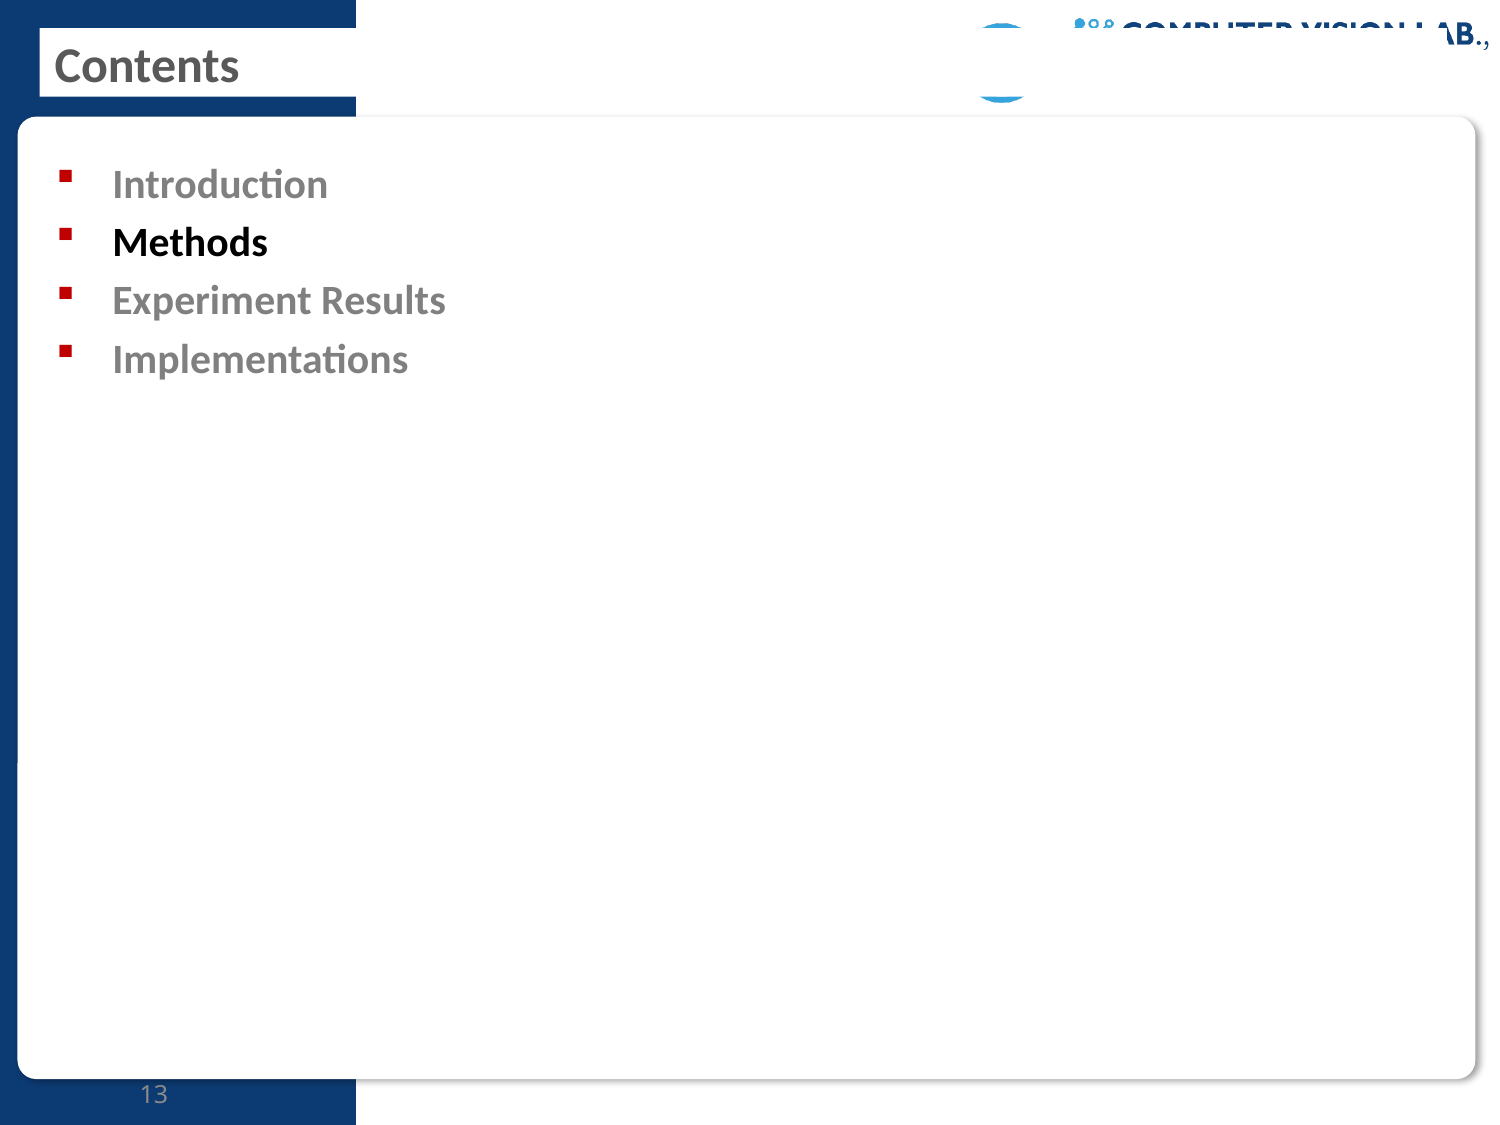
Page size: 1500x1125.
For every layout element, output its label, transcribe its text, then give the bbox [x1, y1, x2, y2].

title Contents [39, 28, 1447, 97]
slide_number 13 [24, 1065, 183, 1125]
picture [870, 17, 1494, 122]
text_box Introduction Methods Experiment Results Implementations [41, 148, 1447, 1047]
